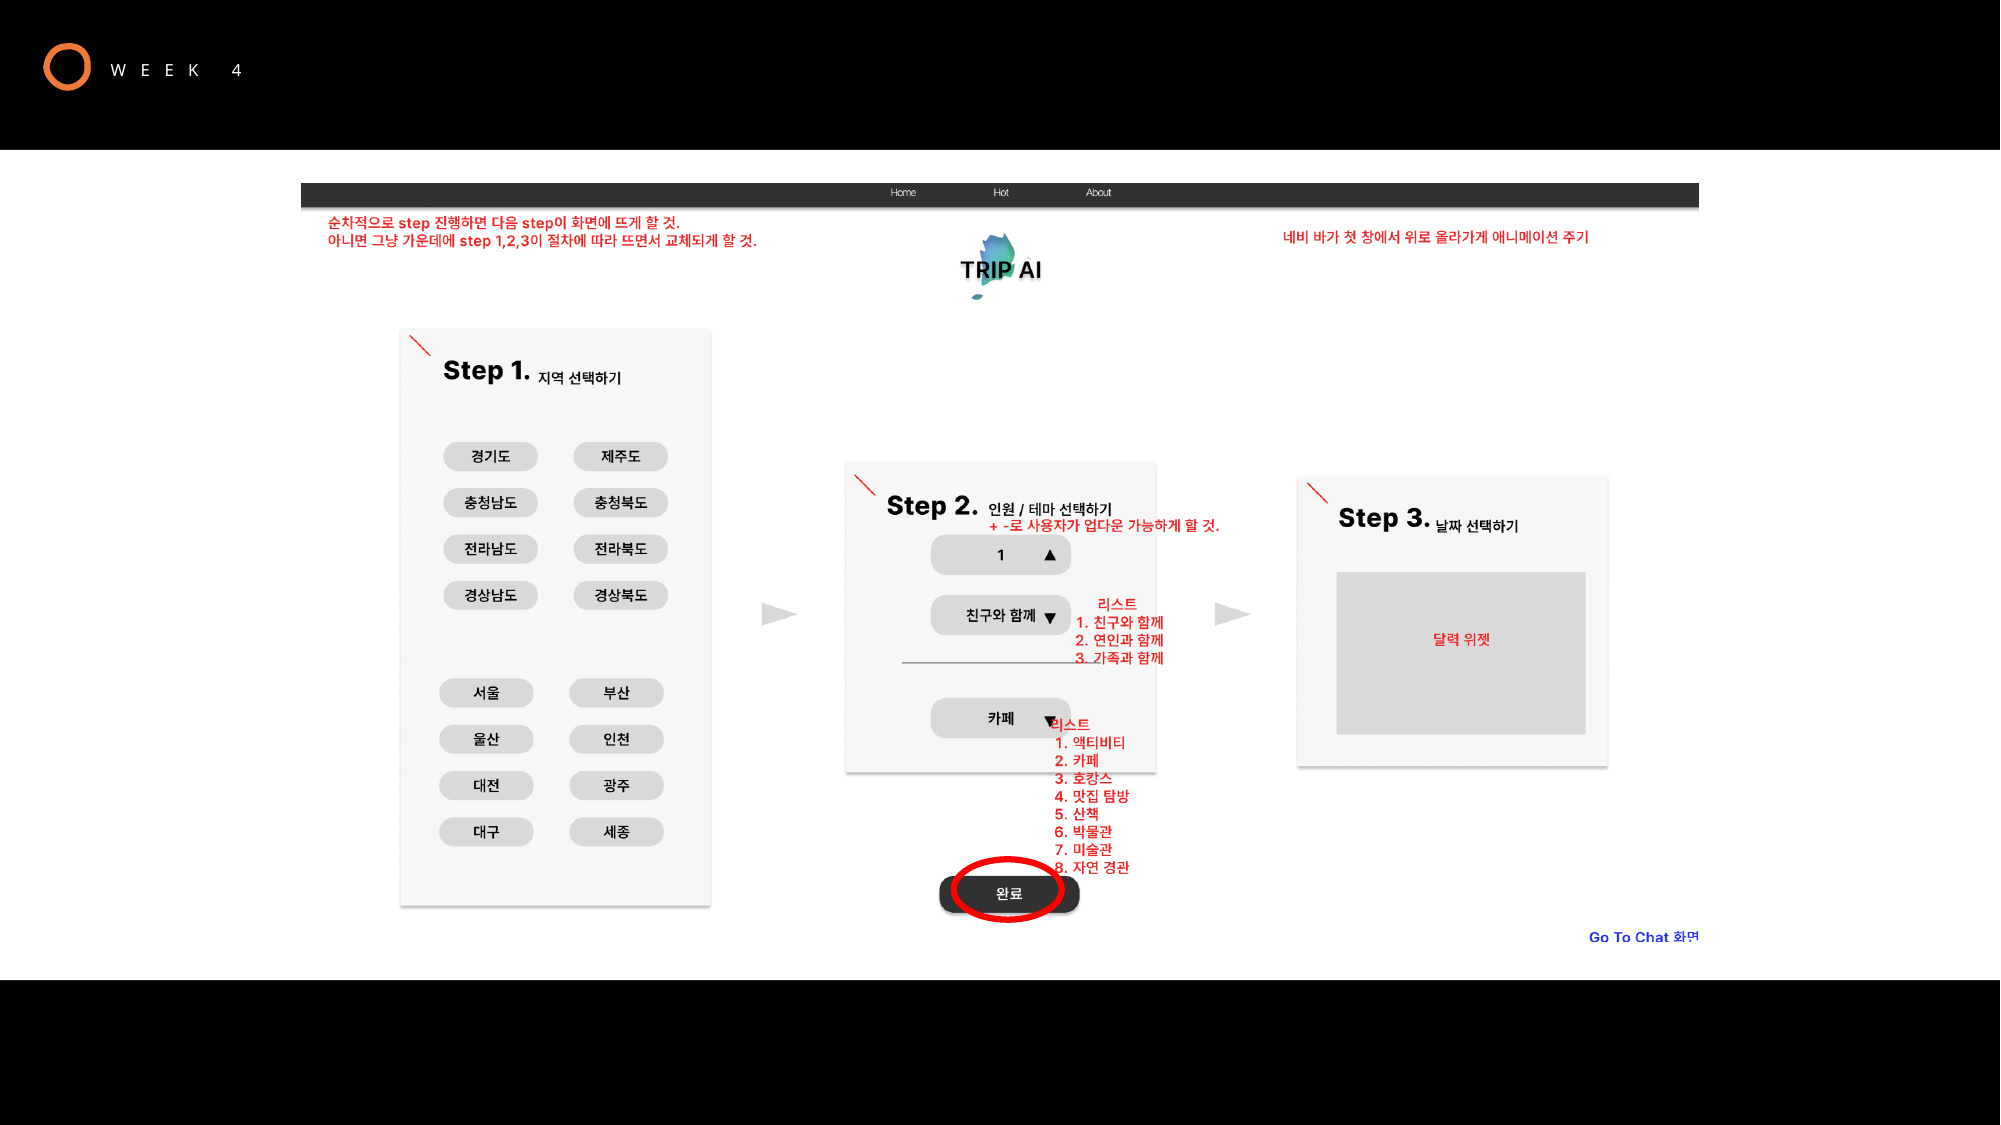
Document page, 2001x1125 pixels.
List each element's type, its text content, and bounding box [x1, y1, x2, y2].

text_box WEEK 4 [95, 52, 257, 87]
text_box [45, 45, 89, 89]
text_box [0, 149, 2000, 981]
picture [301, 183, 1699, 942]
